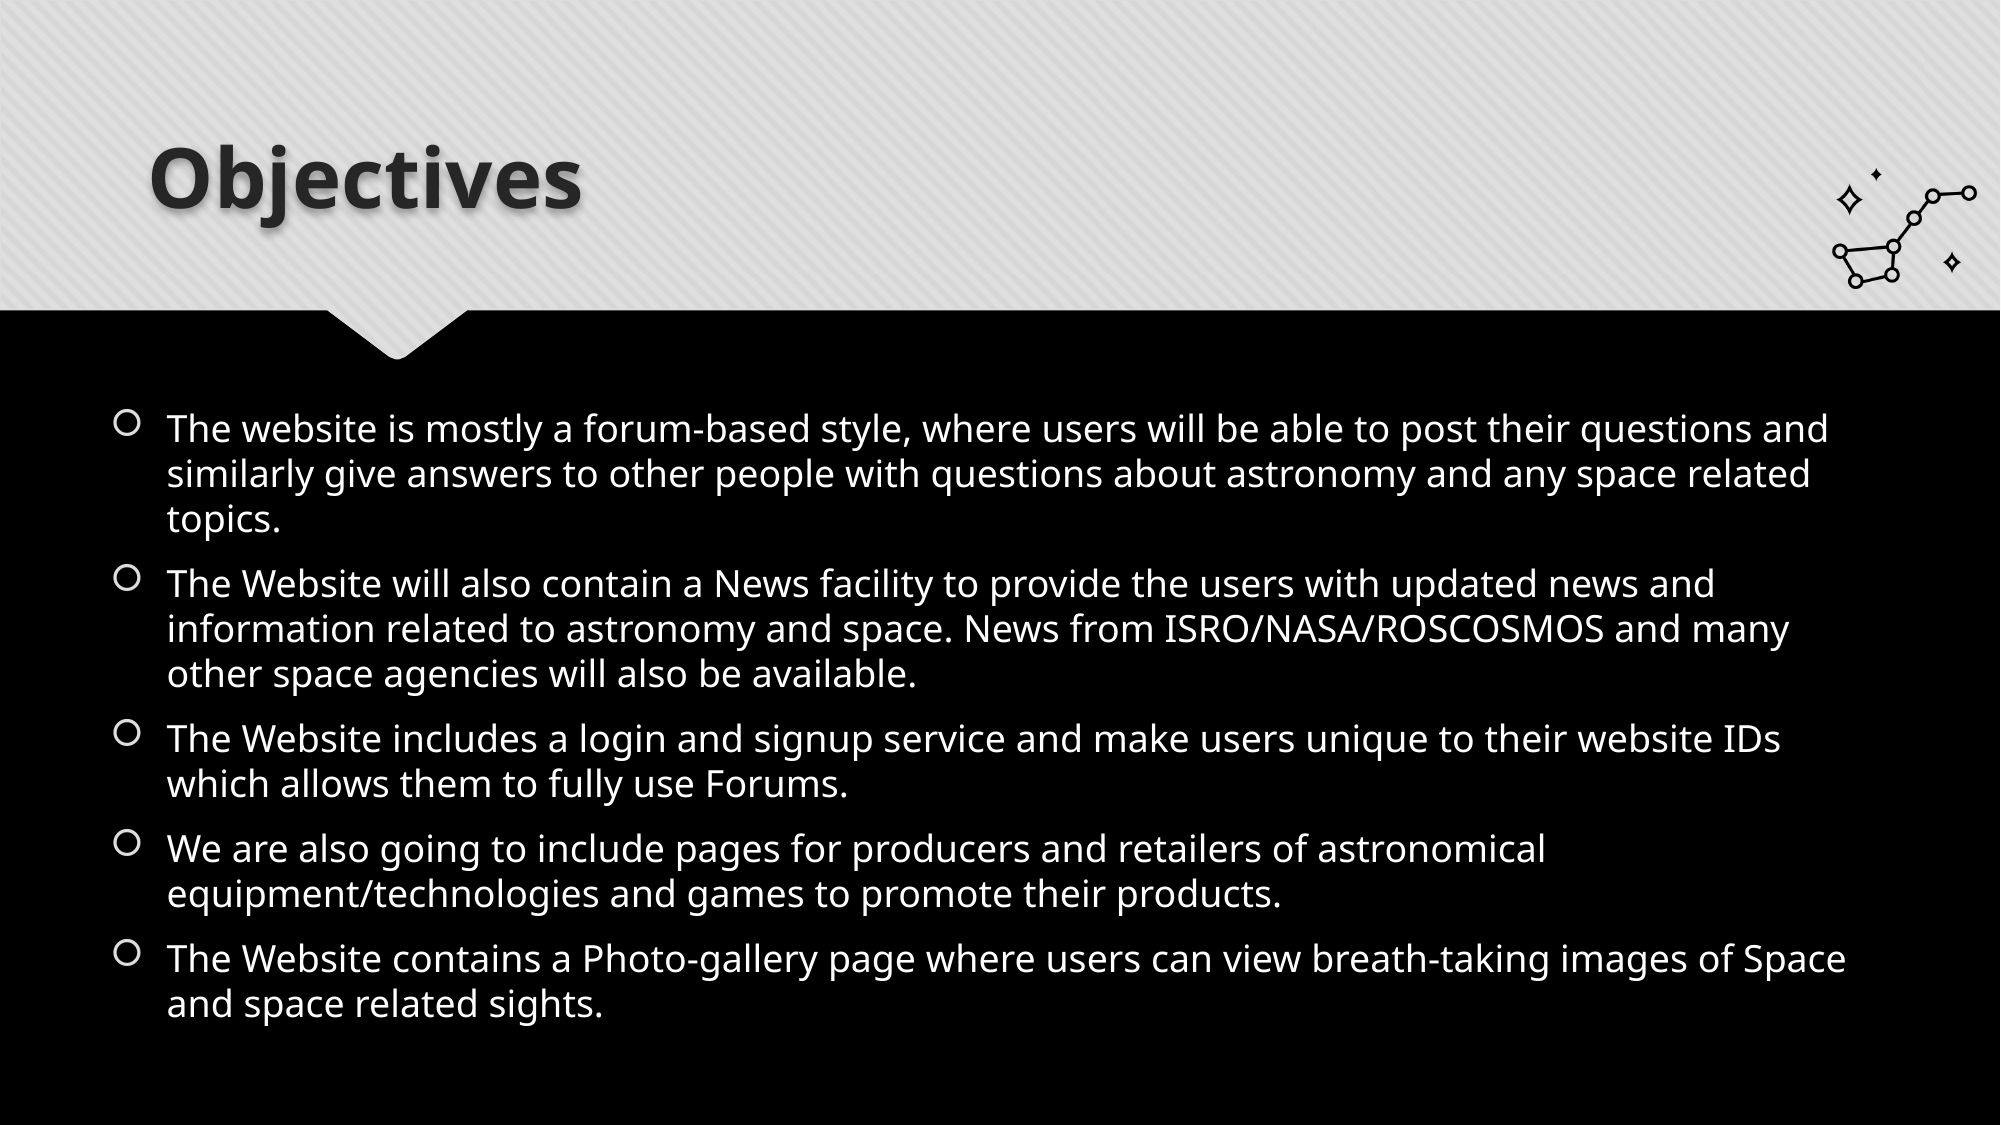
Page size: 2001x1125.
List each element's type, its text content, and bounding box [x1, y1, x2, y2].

list The website is mostly a forum-based style, where users will be able to post their questions and similarly give answers to other people with questions about astronomy and any space related topics. The Website will also contain a News facility to provide the users with updated news and information related to astronomy and space. News from ISRO/NASA/ROSCOSMOS and many other space agencies will also be available. The Website includes a login and signup service and make users unique to their website IDs which allows them to fully use Forums. We are also going to include pages for producers and retailers of astronomical equipment/technologies and games to promote their products. The Website contains a Photo-gallery page where users can view breath-taking images of Space and space related sights. [95, 397, 1905, 1125]
picture [1829, 152, 1980, 304]
title Objectives [132, 73, 1868, 233]
